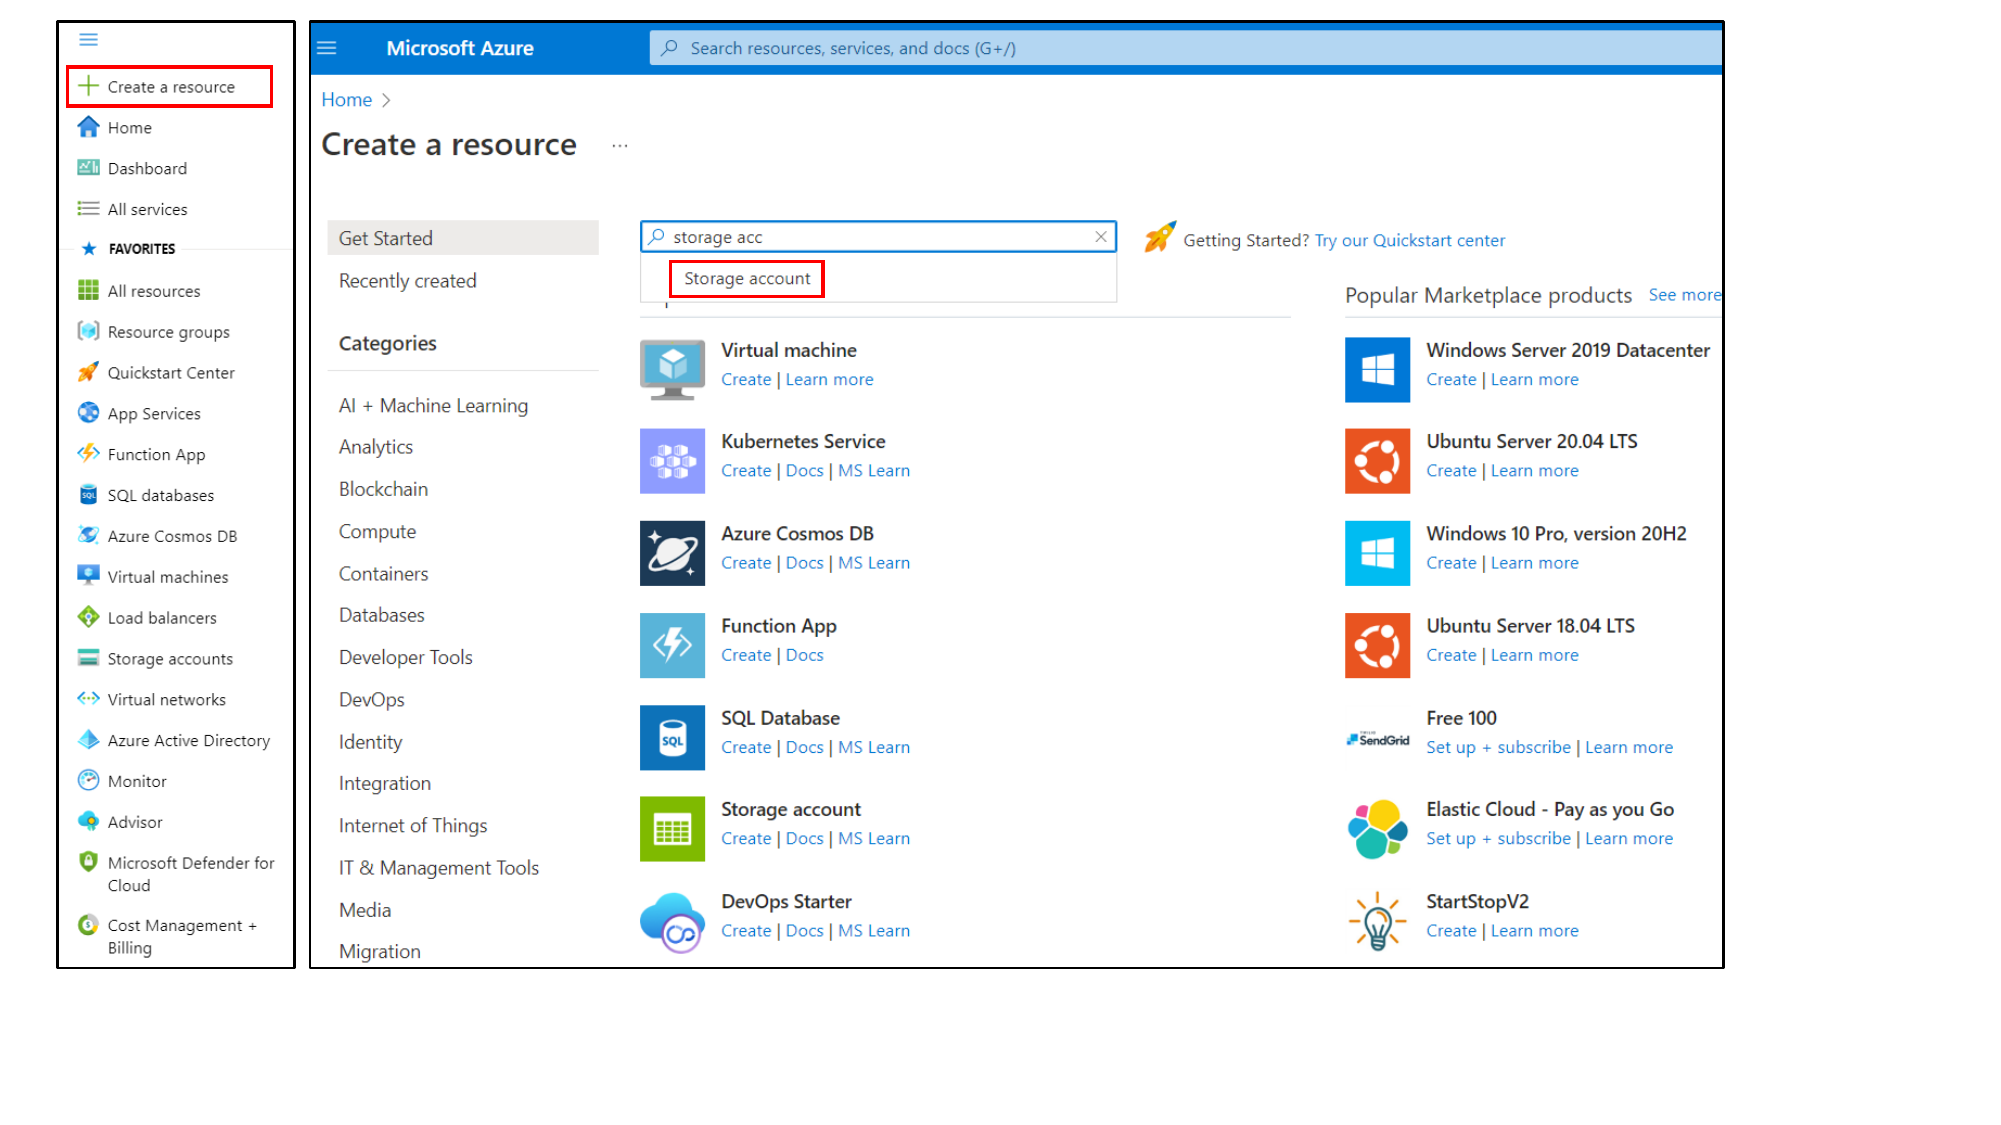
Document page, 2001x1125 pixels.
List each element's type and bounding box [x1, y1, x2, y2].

picture [311, 22, 1723, 967]
picture [58, 22, 294, 967]
